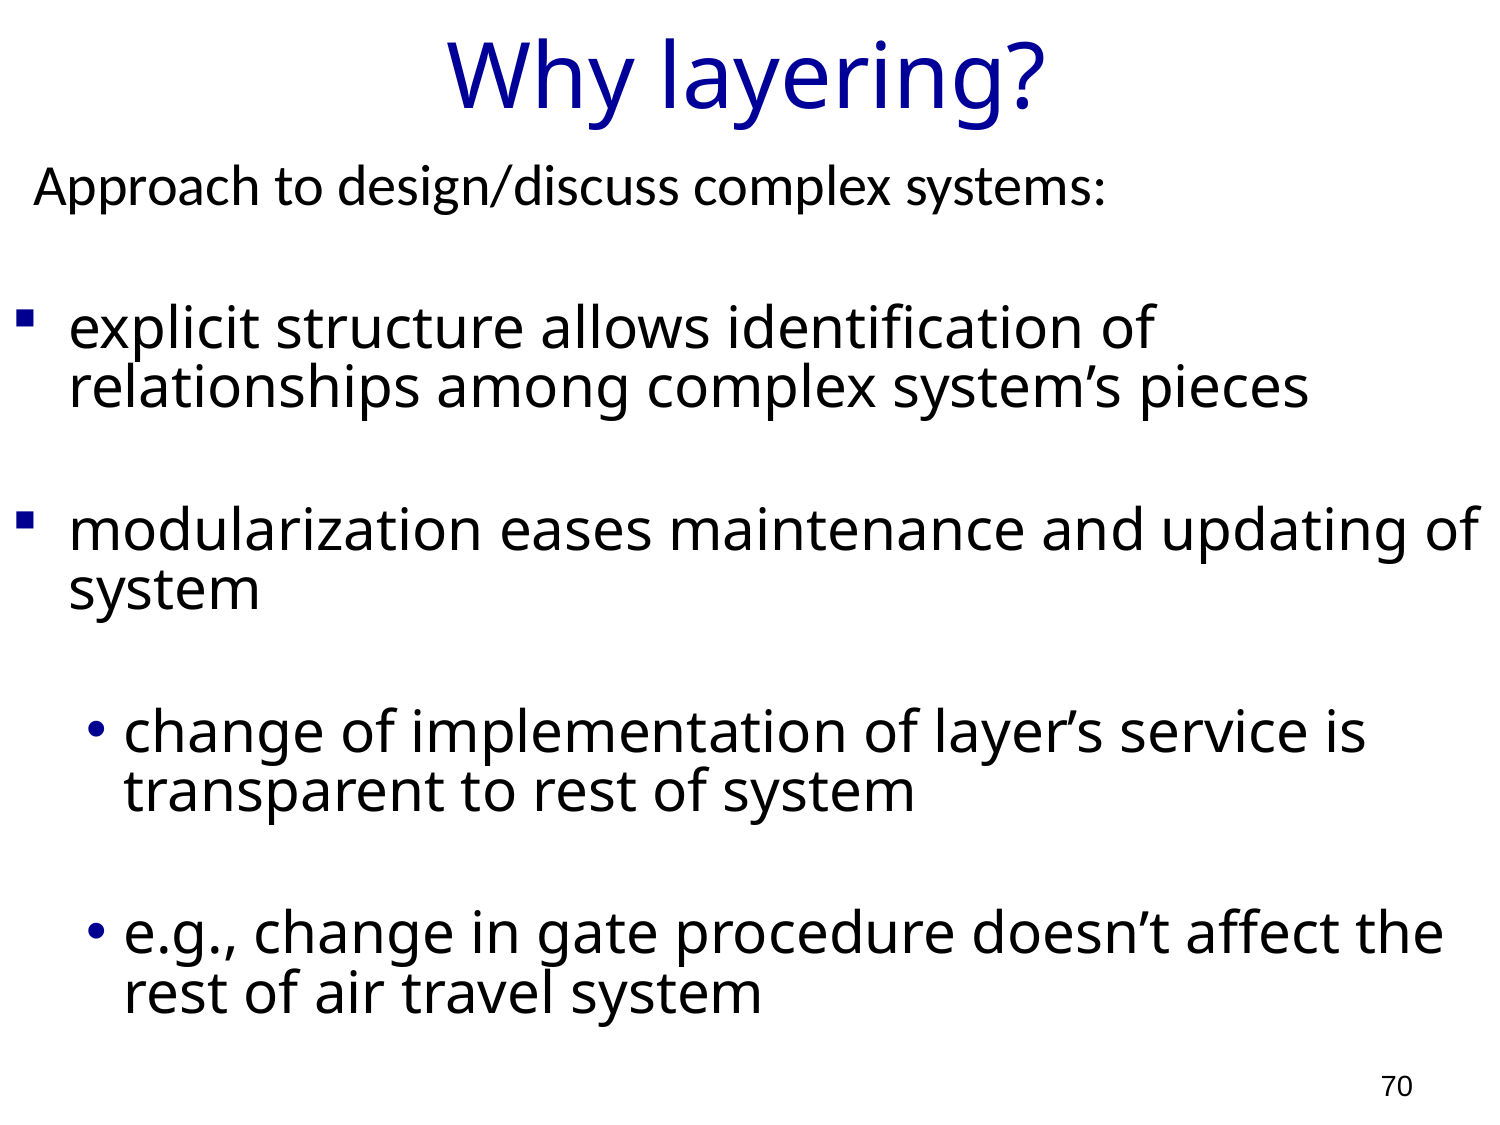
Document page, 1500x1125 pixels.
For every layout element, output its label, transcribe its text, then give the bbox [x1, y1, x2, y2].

title Why layering? [16, 21, 1477, 121]
slide_number 70 [1365, 1059, 1477, 1106]
list Approach to design/discuss complex systems: explicit structure allows identification of relationships among complex system’s pieces modularization eases maintenance and updating of system change of implementation of layer’s service is transparent to rest of system e.g., change in gate procedure doesn’t affect the rest of air travel system [0, 147, 1497, 1125]
